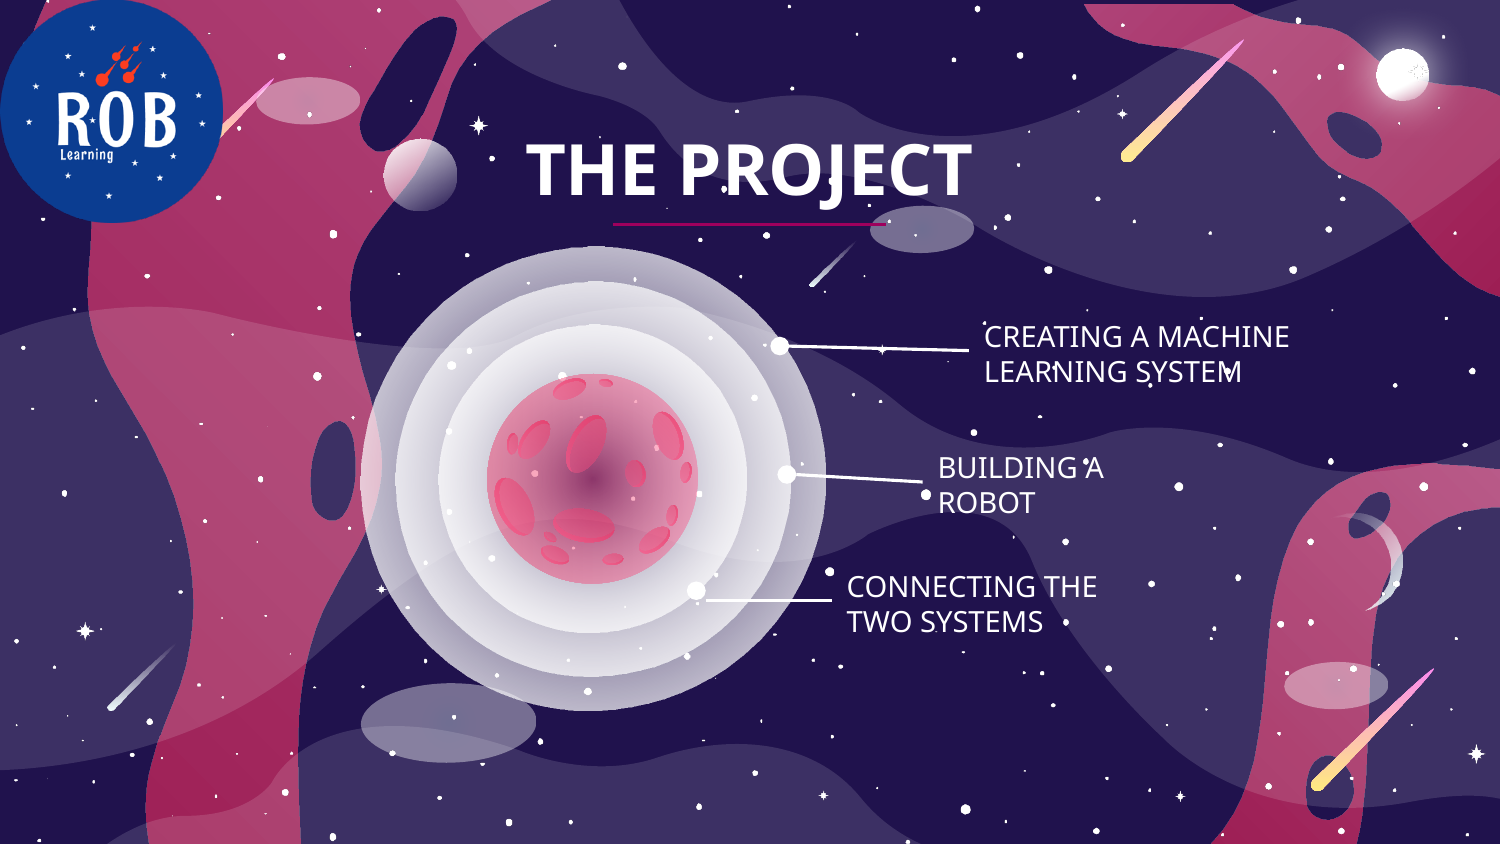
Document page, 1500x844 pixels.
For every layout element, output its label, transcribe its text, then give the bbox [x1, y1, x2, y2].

text_box BUILDING A ROBOT [974, 434, 1205, 530]
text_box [686, 336, 970, 602]
text_box CONNECTING THE TWO SYSTEMS [946, 553, 1167, 649]
picture [0, 0, 1486, 844]
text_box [244, 137, 941, 821]
title THE PROJECT [226, 129, 1335, 225]
text_box CREATING A MACHINE LEARNING SYSTEM [968, 303, 1335, 398]
